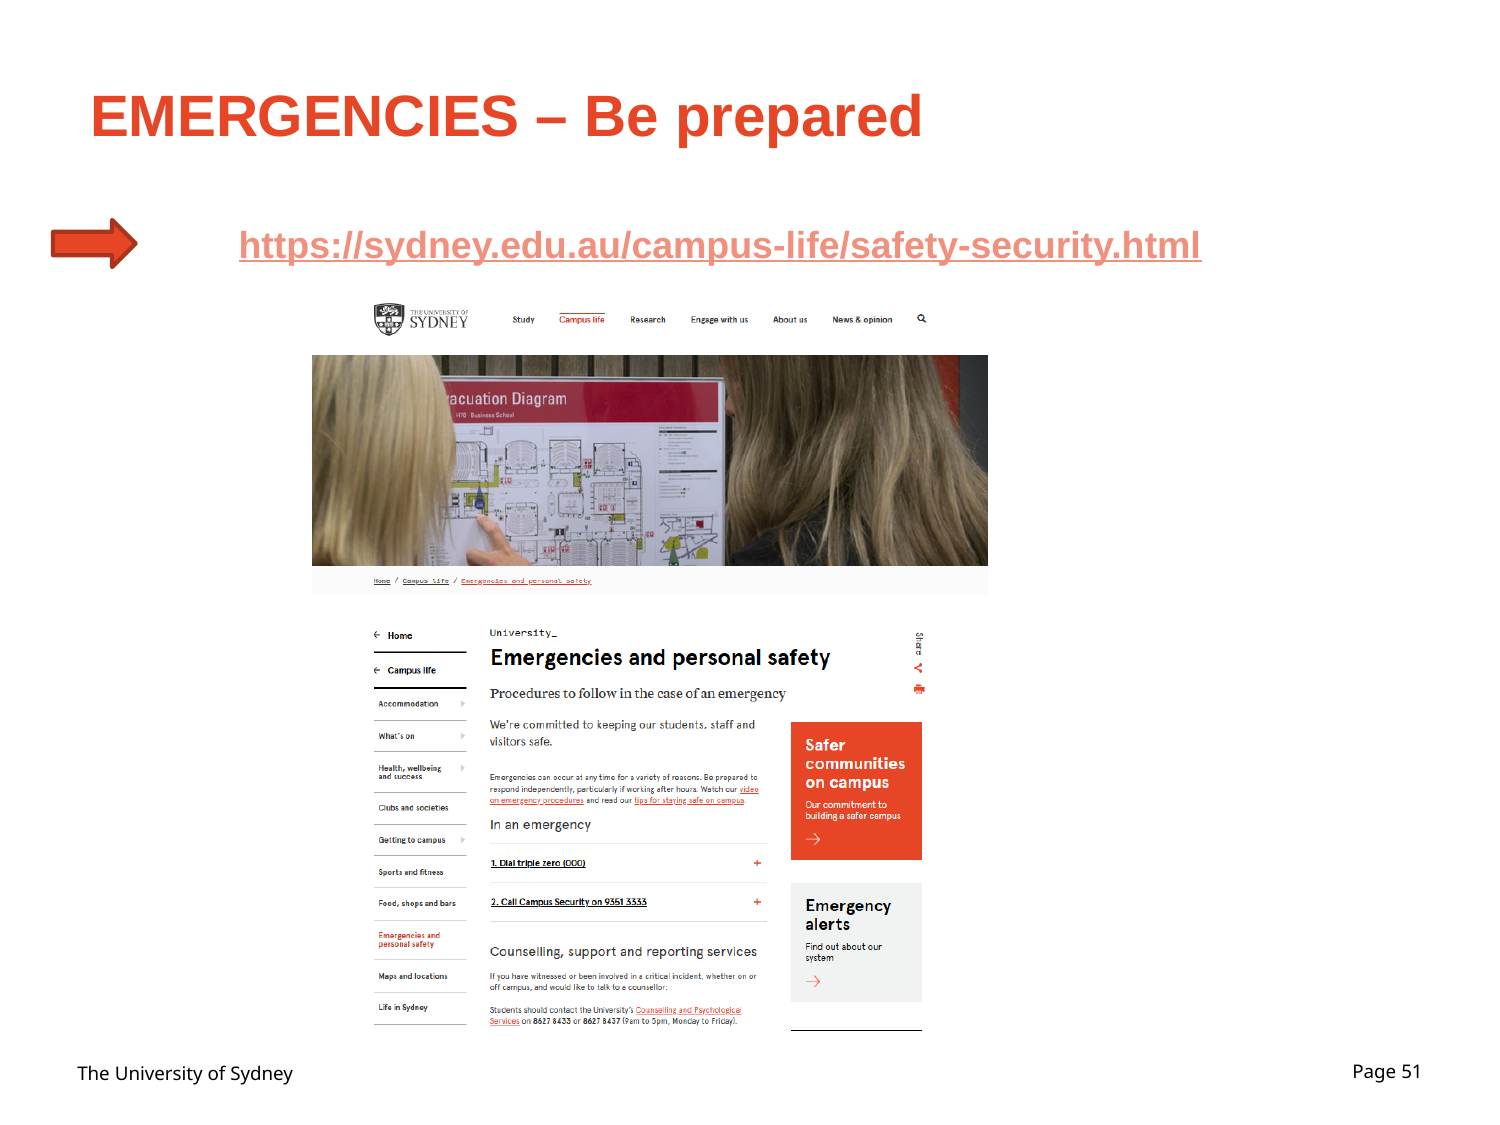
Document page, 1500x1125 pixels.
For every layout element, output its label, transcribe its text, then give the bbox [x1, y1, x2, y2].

title EMERGENCIES – Be prepared [75, 19, 1425, 207]
picture [292, 294, 992, 1036]
text_box https://sydney.edu.au/campus-life/safety-security.html [223, 213, 1217, 273]
text_box [50, 218, 138, 270]
